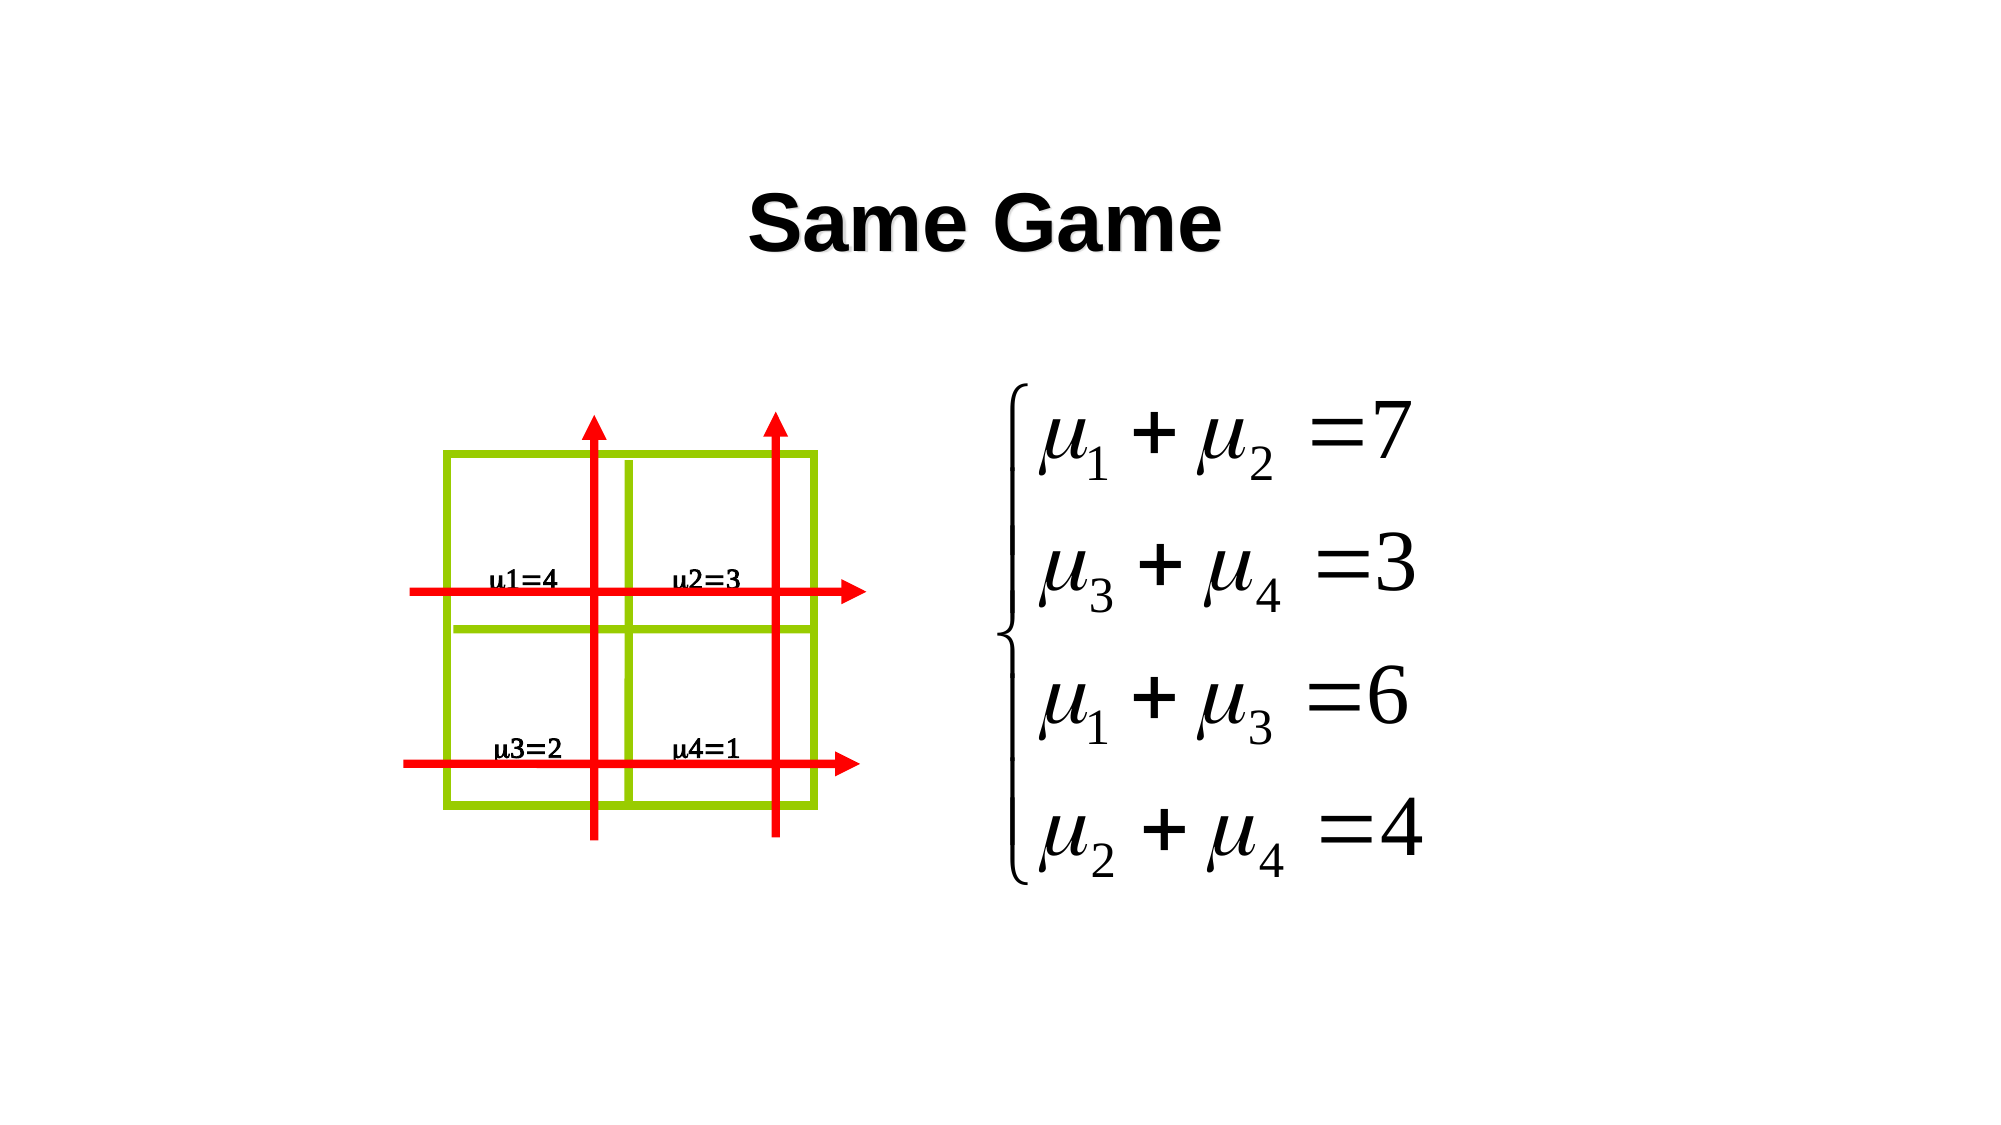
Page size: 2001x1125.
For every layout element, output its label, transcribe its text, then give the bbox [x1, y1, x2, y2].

text_box [769, 411, 782, 838]
text_box [595, 454, 775, 591]
text_box 3=2 [463, 689, 592, 763]
text_box [595, 764, 628, 806]
text_box [595, 630, 628, 763]
text_box [629, 764, 775, 806]
text_box [776, 585, 867, 598]
text_box [595, 592, 628, 629]
text_box [629, 592, 775, 629]
text_box [776, 757, 861, 771]
text_box [447, 764, 594, 806]
text_box =4 [459, 520, 588, 591]
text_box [977, 365, 1442, 904]
text_box [776, 454, 815, 591]
text_box [776, 764, 815, 806]
text_box [776, 592, 815, 763]
title Same Game [542, 174, 1428, 263]
text_box [447, 454, 594, 591]
text_box [588, 414, 601, 841]
text_box [447, 592, 594, 763]
text_box 2=3 [642, 520, 771, 591]
text_box 4=1 [642, 689, 771, 763]
text_box [629, 630, 775, 763]
